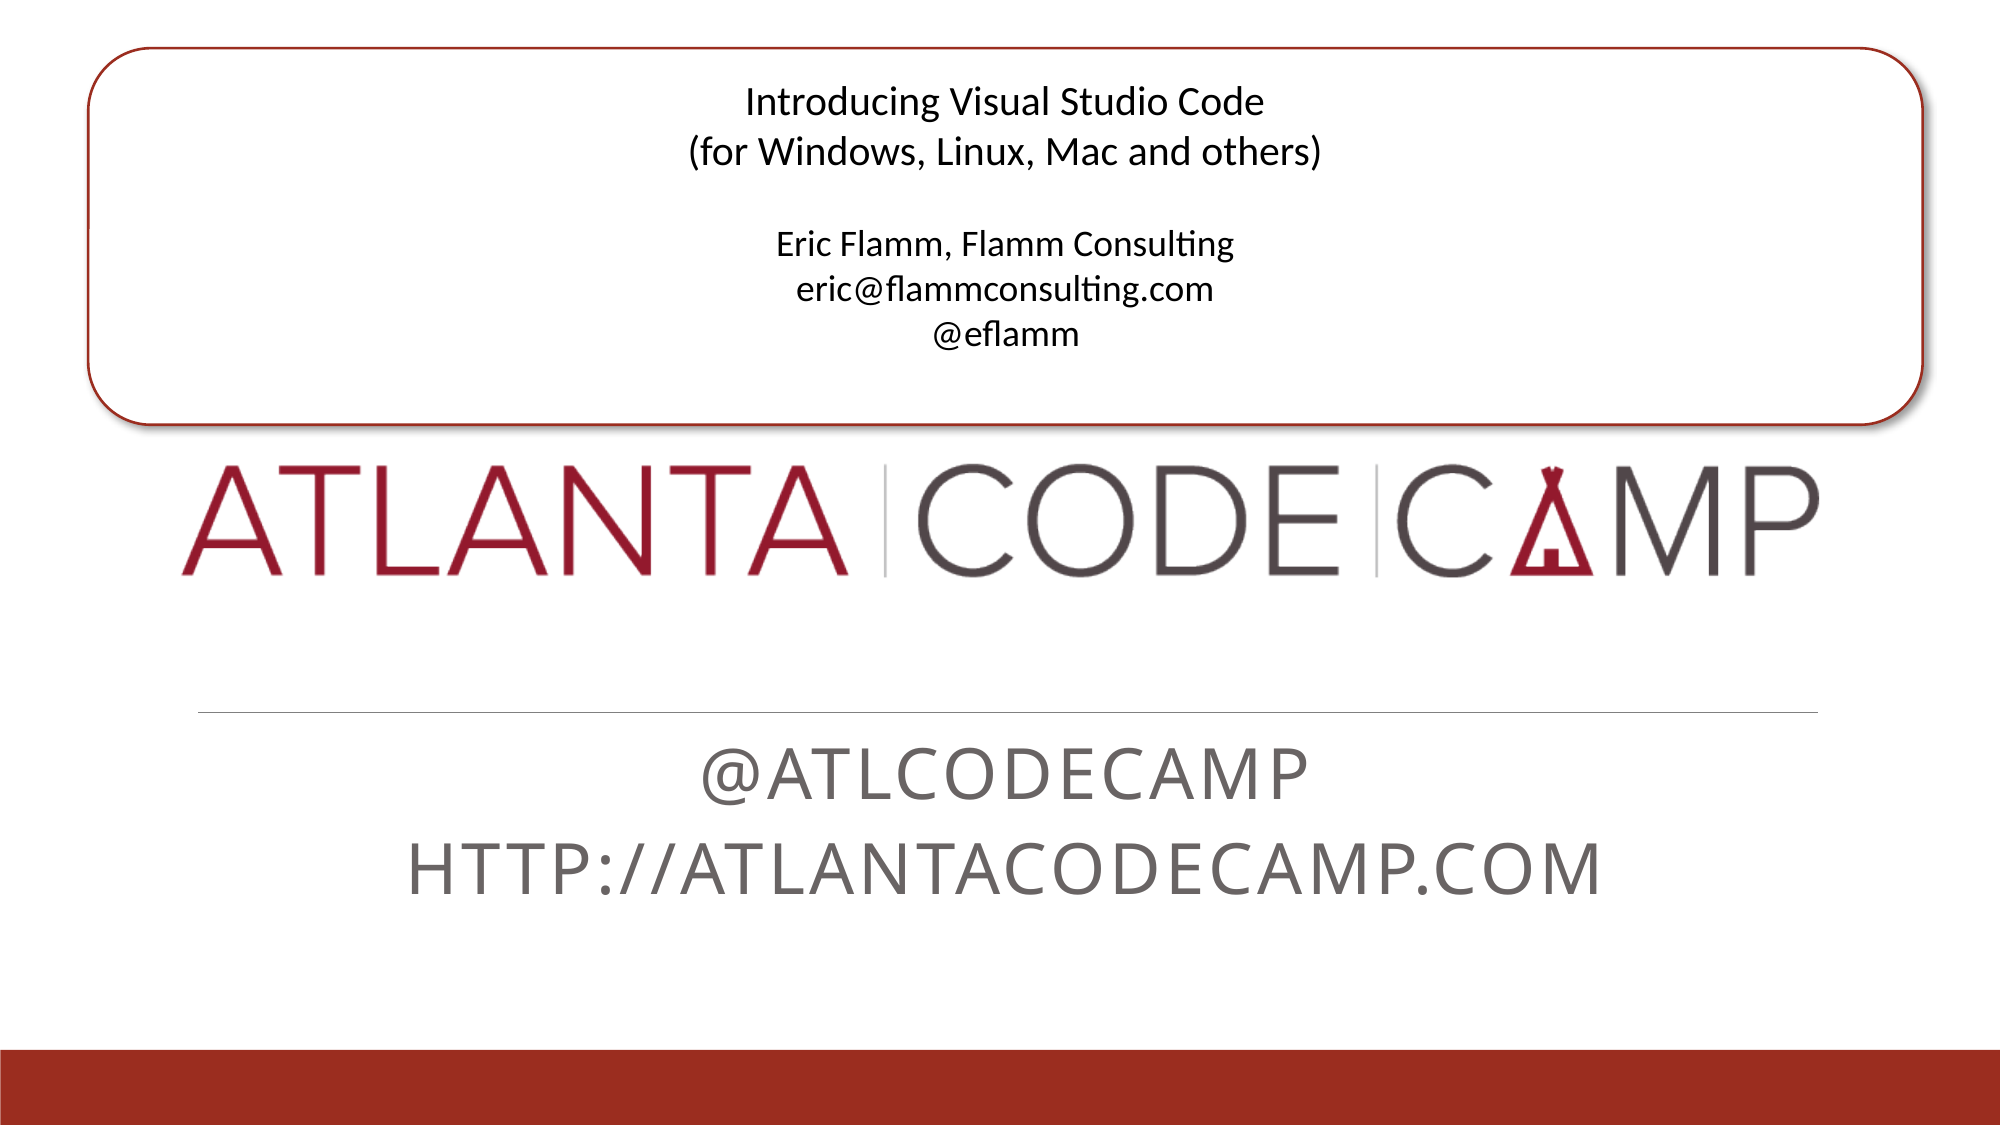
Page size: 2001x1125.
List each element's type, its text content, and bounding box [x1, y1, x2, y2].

subtitle @AtlCodeCamp http://AtlantaCodeCamp.com [180, 730, 1831, 919]
text_box Introducing Visual Studio Code (for Windows, Linux, Mac and others) Eric Flamm, Flamm Consulting eric@flammconsulting.com @eflamm [86, 46, 1924, 427]
picture [165, 441, 1831, 596]
